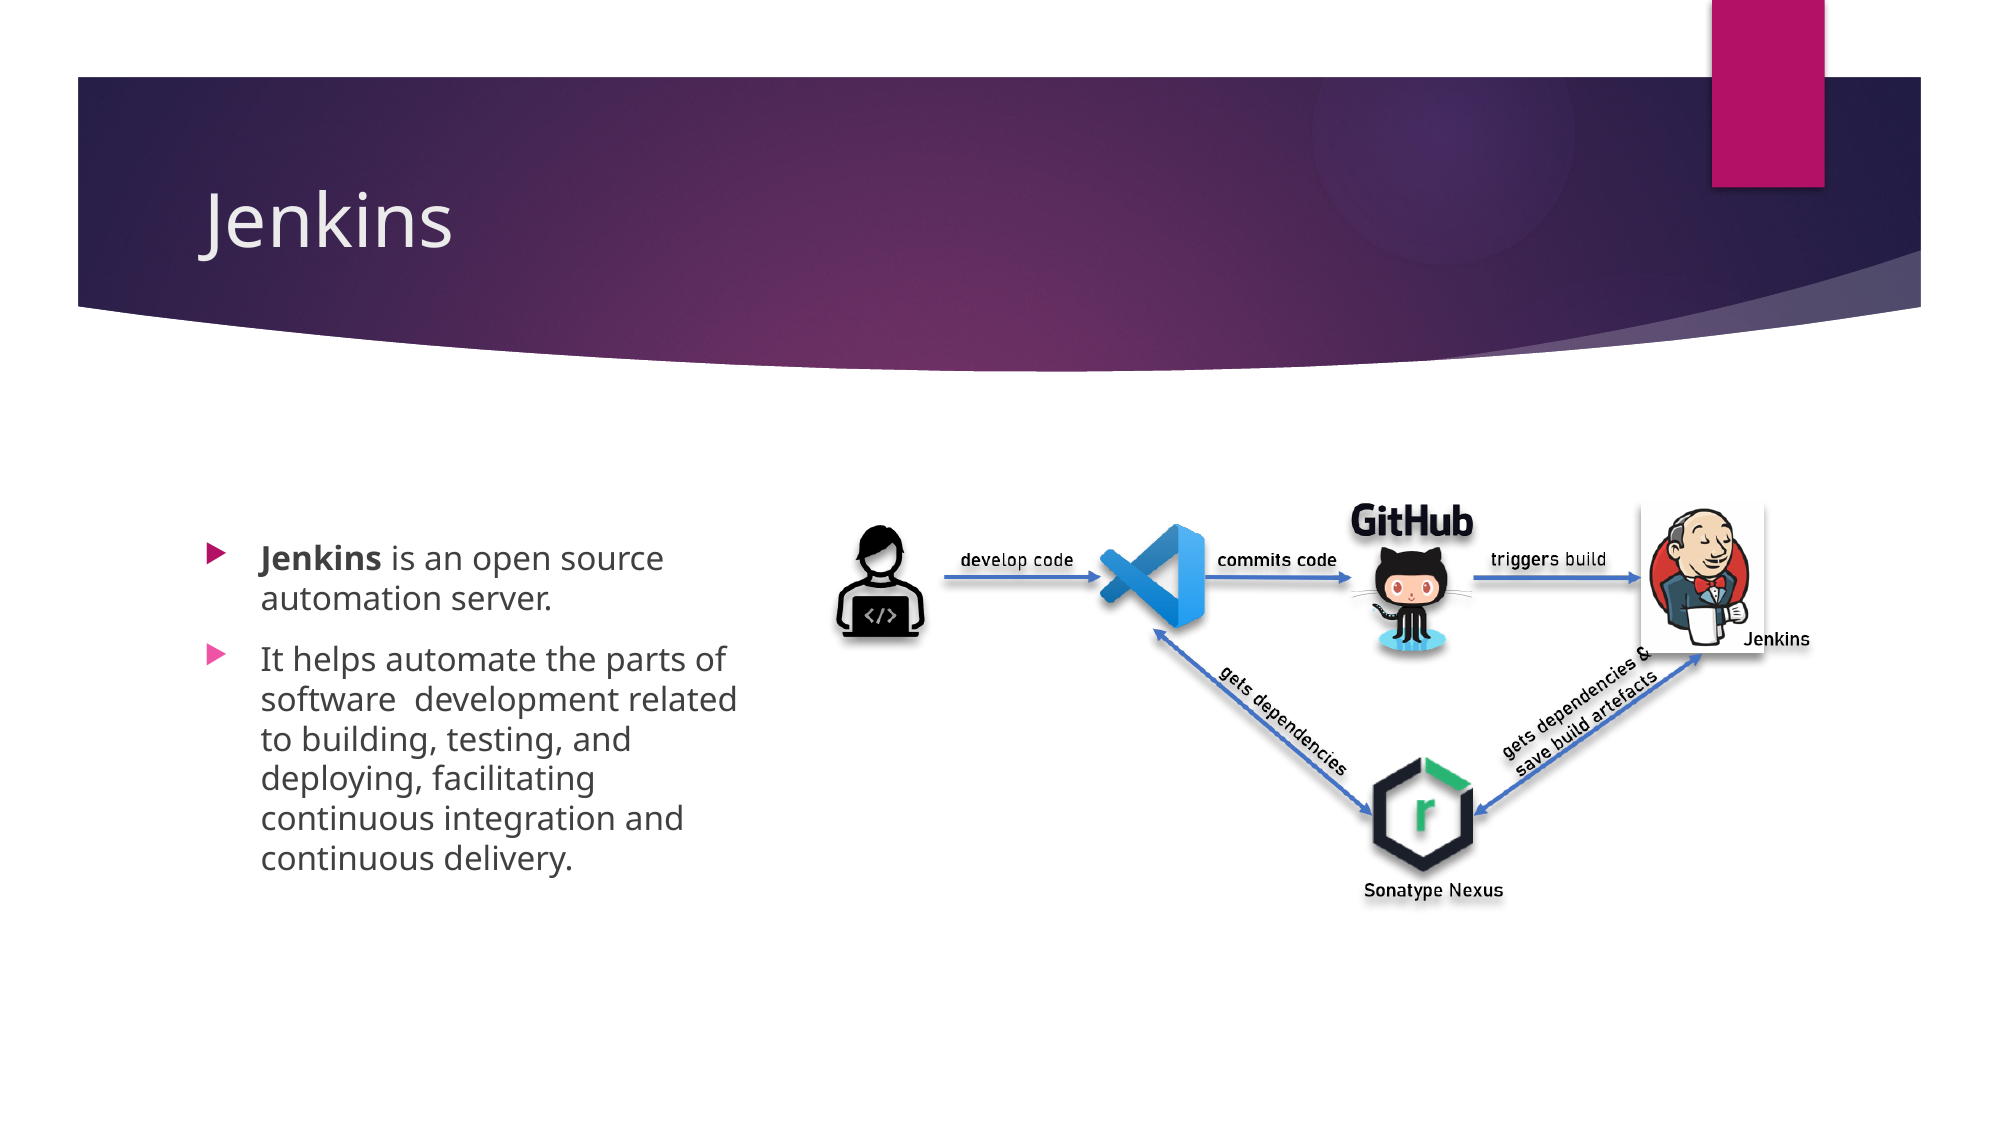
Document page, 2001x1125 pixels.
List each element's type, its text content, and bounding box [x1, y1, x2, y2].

list Jenkins is an open source automation server. It helps automate the parts of software development related to building, testing, and deploying, facilitating continuous integration and continuous delivery. [189, 427, 761, 988]
title Jenkins [189, 159, 1627, 276]
picture [817, 500, 1829, 913]
